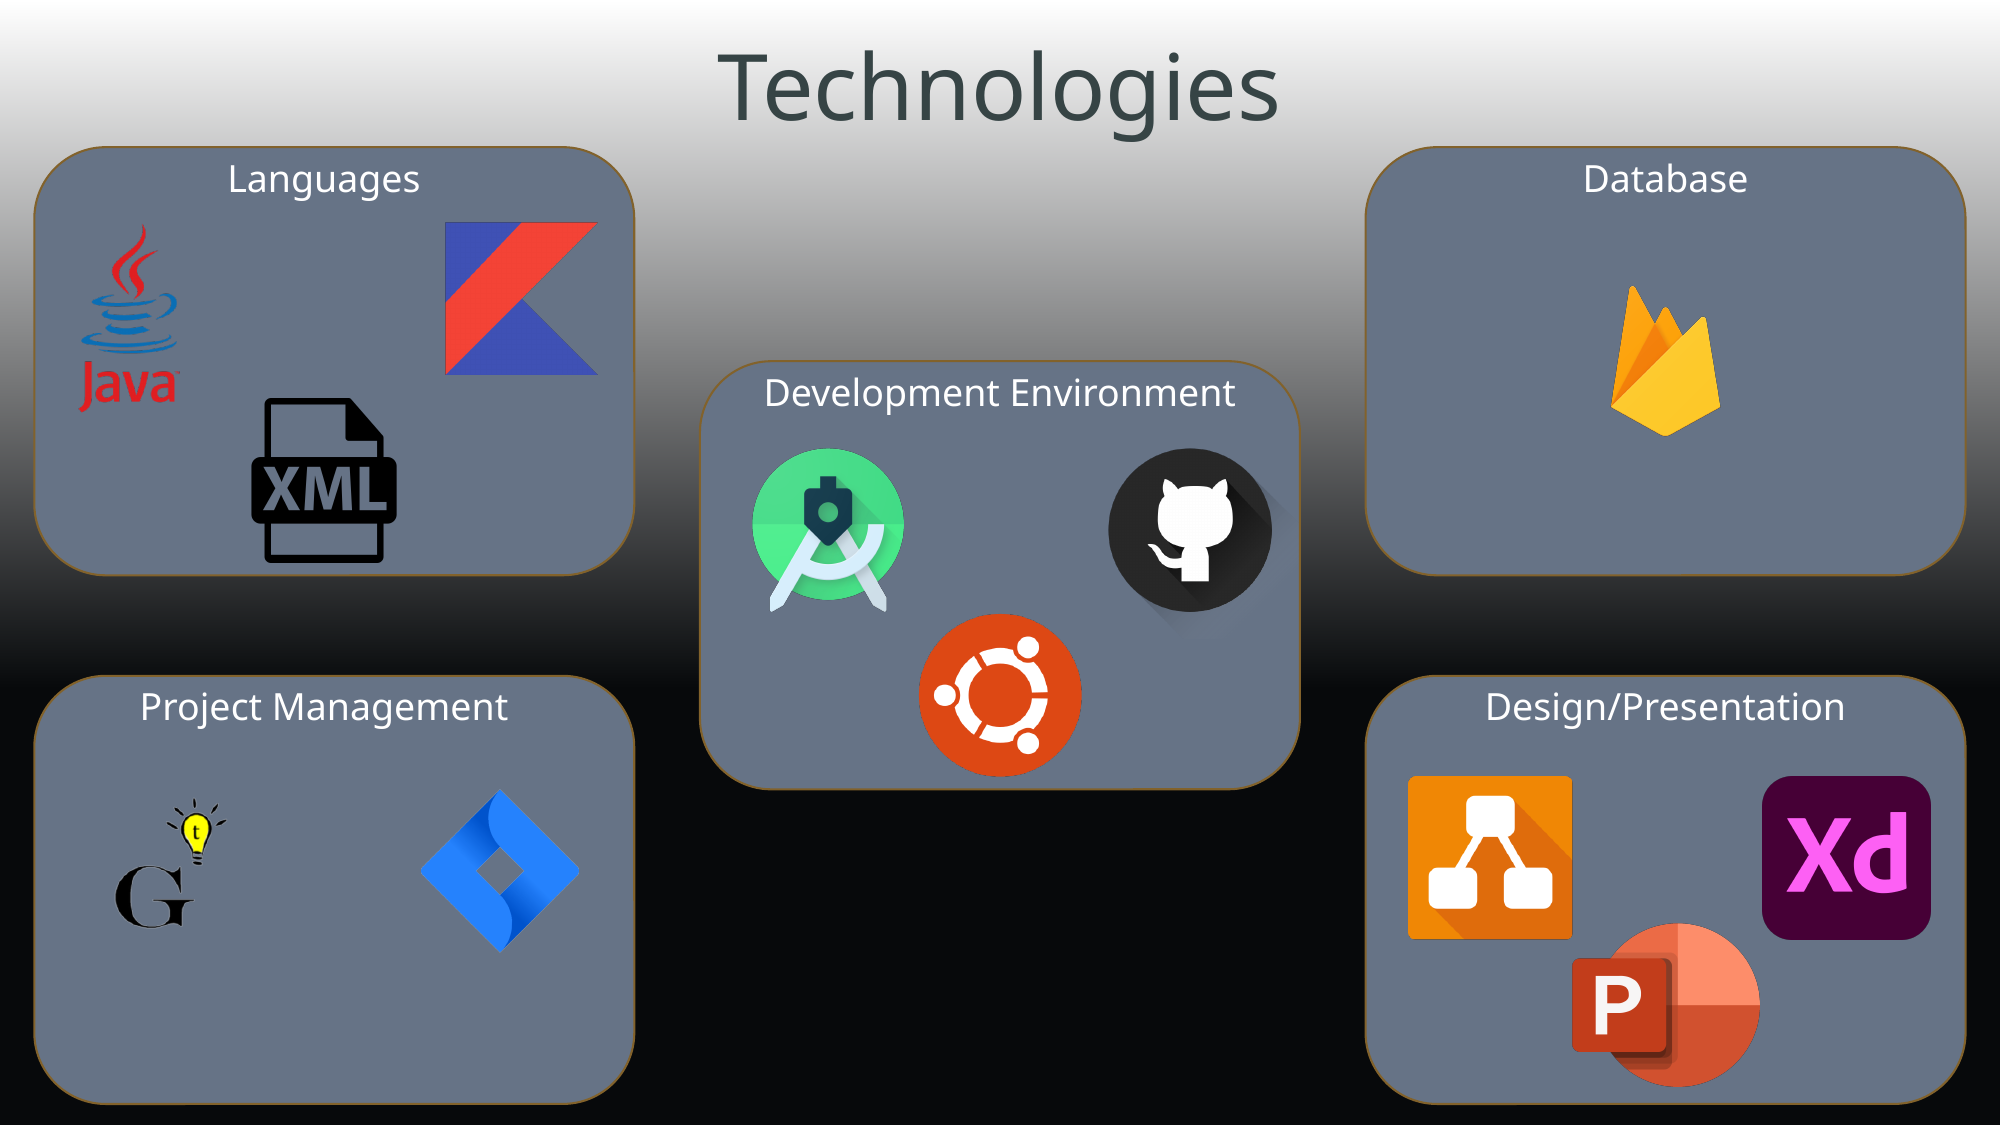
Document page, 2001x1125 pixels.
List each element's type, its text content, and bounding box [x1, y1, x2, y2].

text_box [34, 147, 635, 576]
picture [18, 207, 240, 429]
picture [918, 421, 1299, 777]
text_box [33, 674, 636, 1106]
picture [1408, 776, 1760, 1087]
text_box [699, 361, 1300, 790]
text_box Project Management [124, 675, 524, 736]
picture [752, 448, 904, 613]
text_box [1364, 674, 1967, 1106]
text_box Technologies [499, 20, 1501, 146]
text_box Design/Presentation [1469, 675, 1862, 736]
text_box [1364, 146, 1967, 577]
picture [421, 789, 579, 953]
picture [76, 789, 241, 953]
picture [1583, 279, 1748, 444]
text_box Database [1567, 147, 1764, 207]
picture [242, 182, 638, 563]
picture [1762, 776, 1931, 940]
